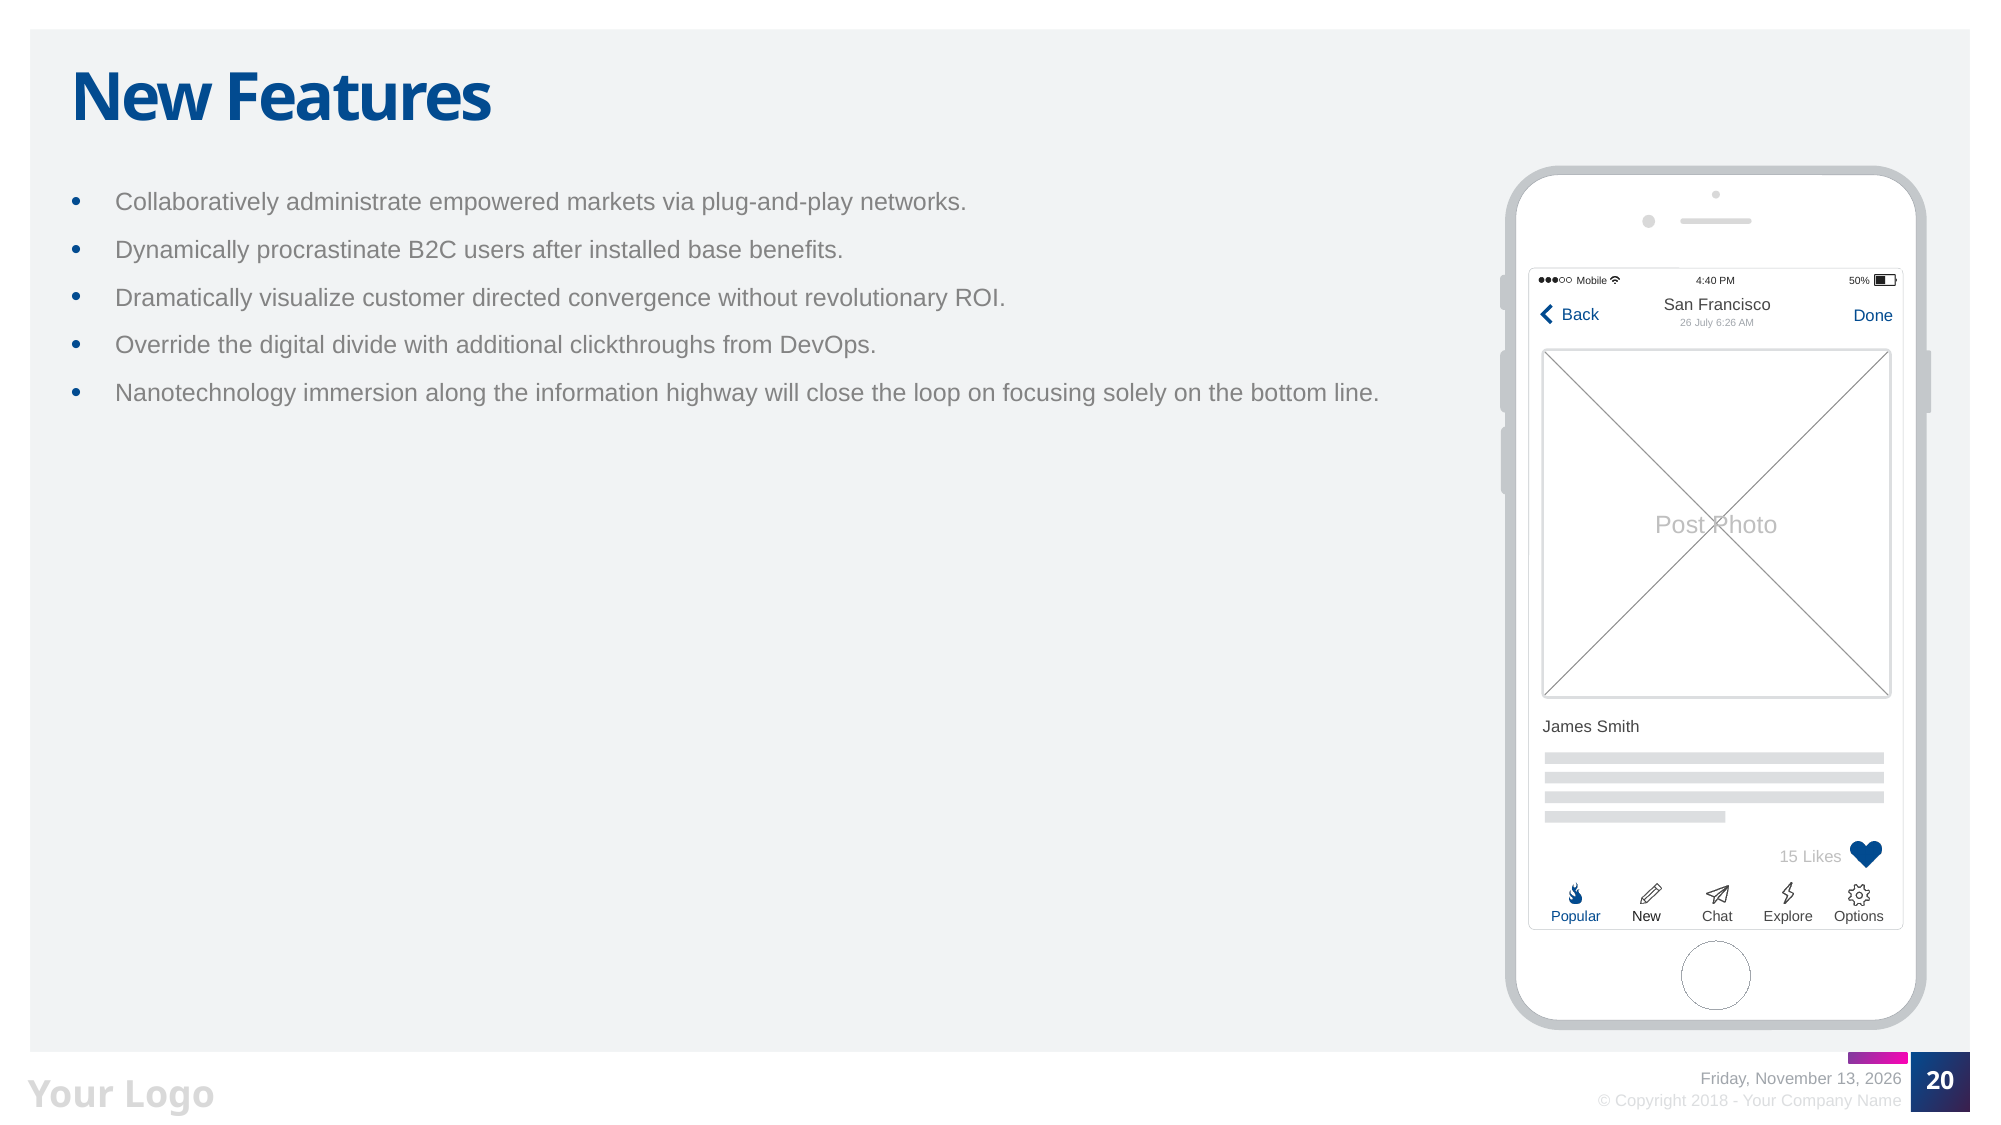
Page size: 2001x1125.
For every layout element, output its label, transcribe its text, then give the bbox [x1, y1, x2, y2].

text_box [1532, 879, 1902, 928]
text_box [1544, 752, 1884, 823]
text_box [1532, 292, 1903, 337]
picture [1850, 841, 1882, 868]
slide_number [1483, 1067, 1903, 1089]
footer © Copyright 2018 - Your Company Name [1483, 1091, 1903, 1110]
text_box Post Photo [1542, 349, 1891, 698]
text_box James Smith [1542, 714, 1678, 736]
title New Features [70, 70, 1932, 189]
slide_number 20 [1910, 1052, 1970, 1112]
list Collaboratively administrate empowered markets via plug-and-play networks. Dynamically procrastinate B2C users after installed base benefits. Dramatically visualize customer directed convergence without revolutionary ROI. Override the digital divide with additional clickthroughs from DevOps. Nanotechnology immersion along the information highway will close the loop on focusing solely on the bottom line. [70, 189, 1471, 1004]
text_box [1532, 269, 1903, 292]
text_box 15 Likes [1706, 844, 1843, 866]
